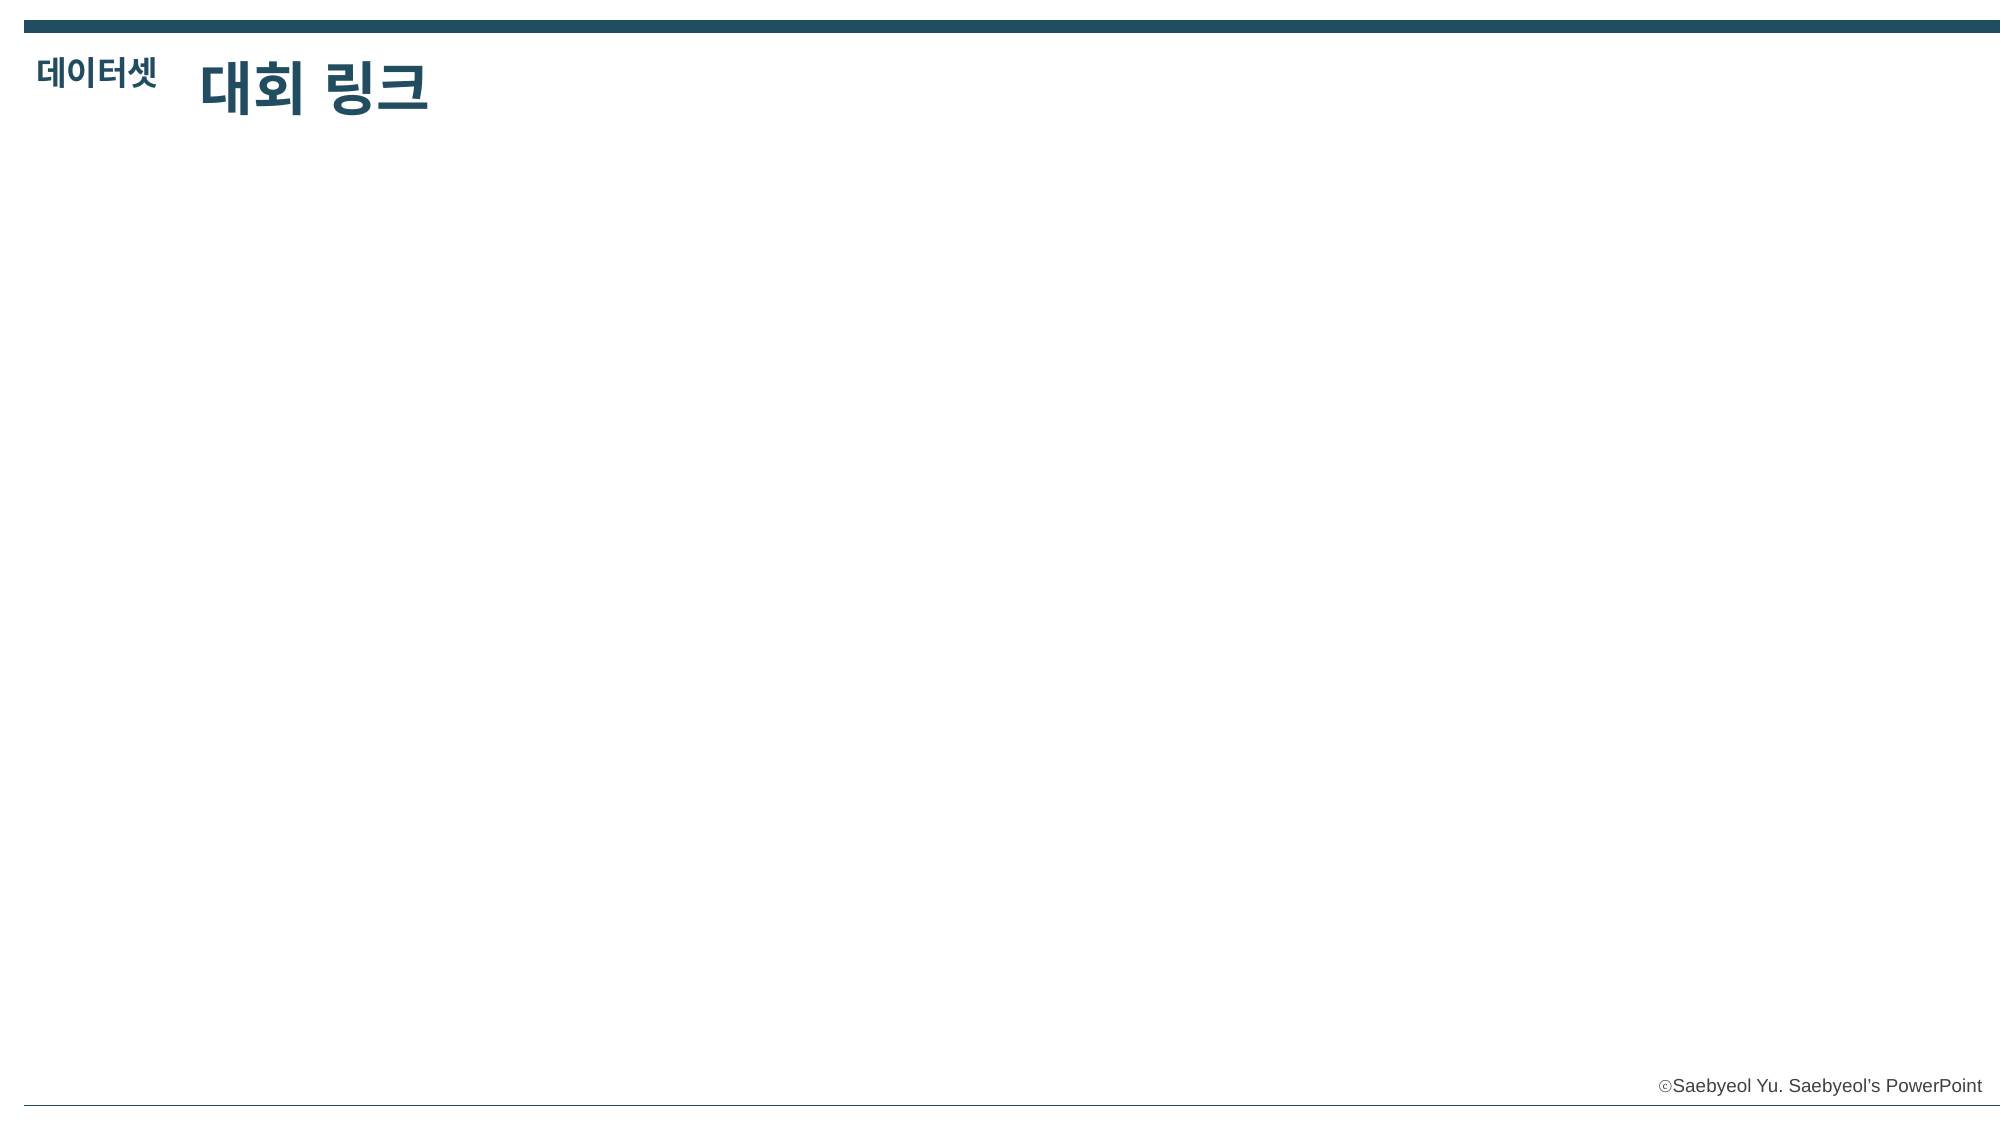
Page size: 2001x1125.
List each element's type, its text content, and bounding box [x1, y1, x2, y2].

text_box 데이터셋 [21, 44, 173, 100]
text_box 대회 링크 [184, 44, 445, 130]
